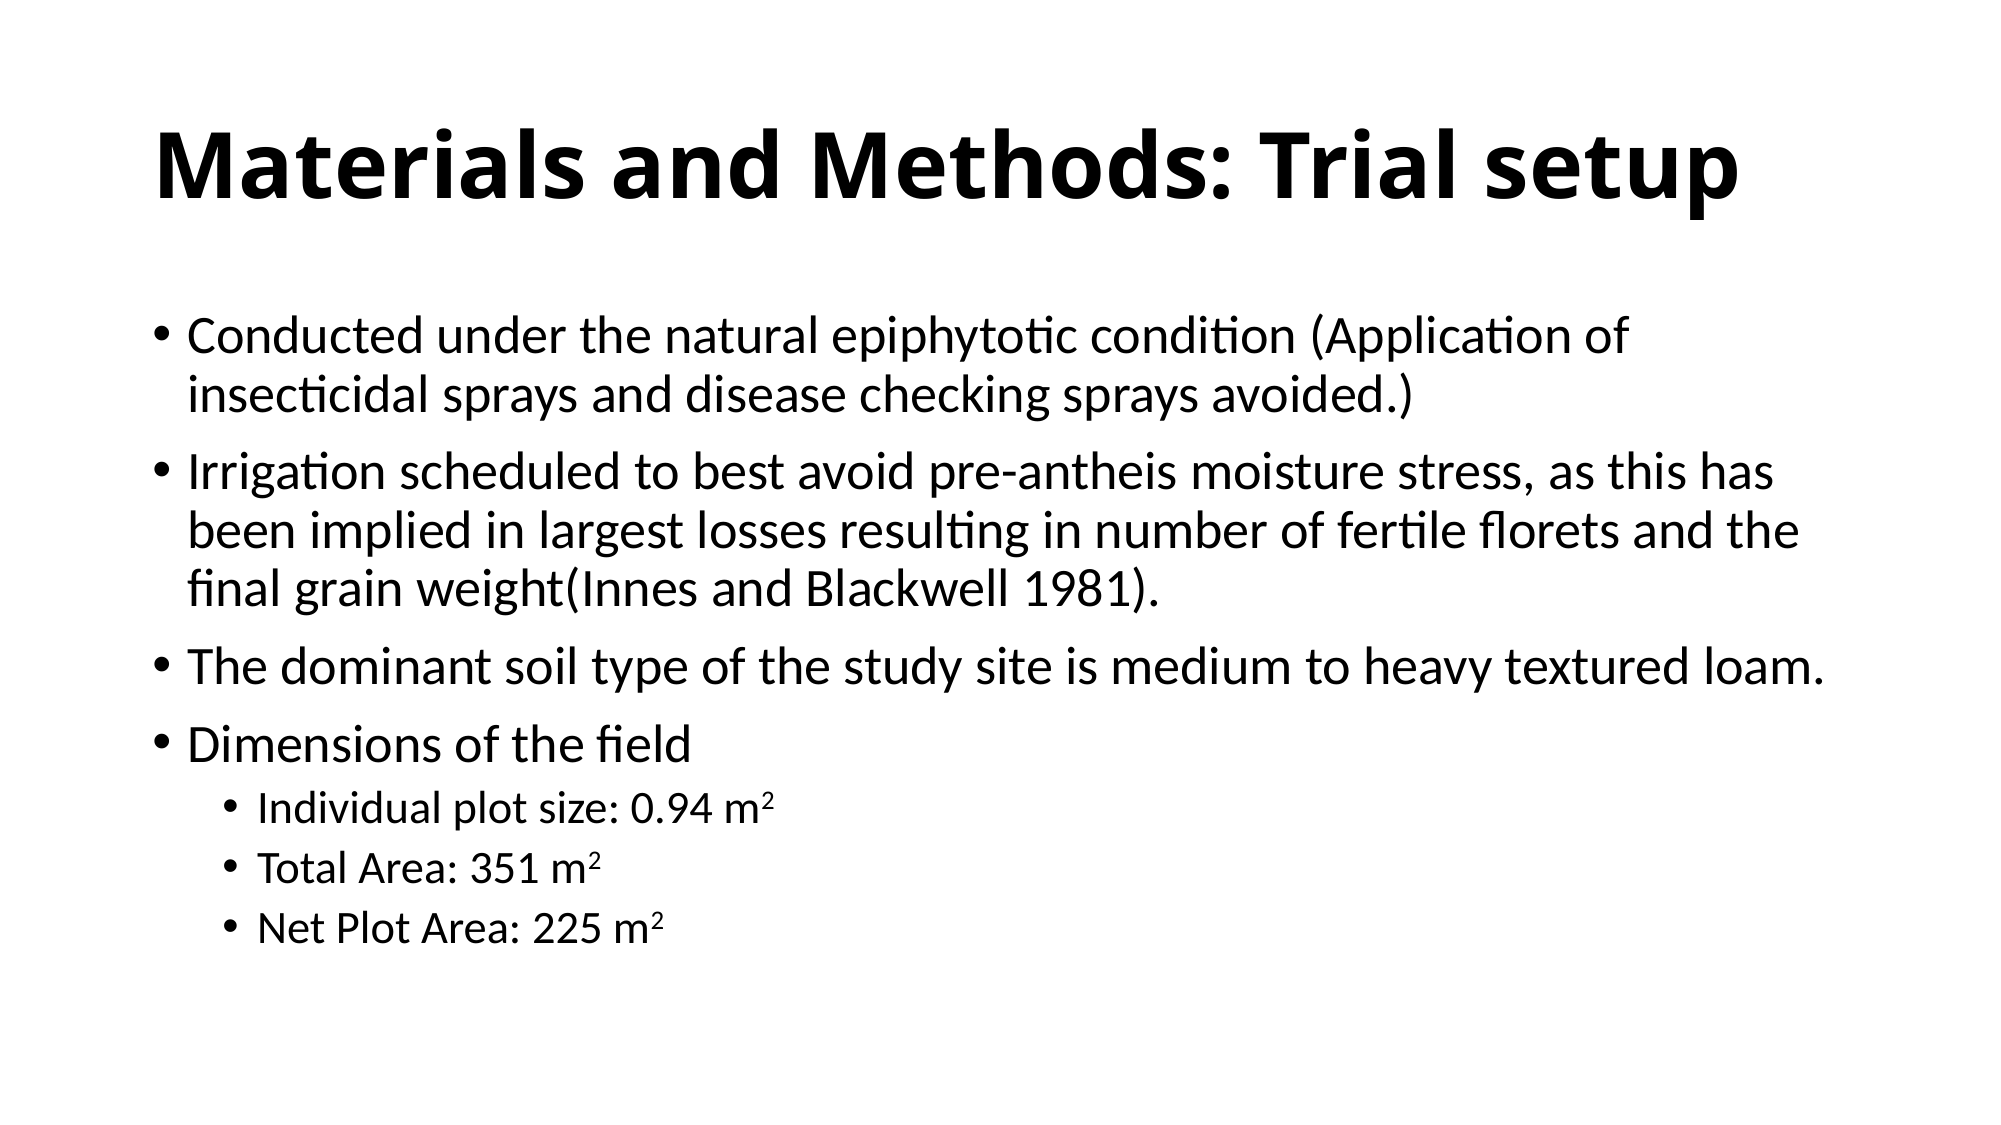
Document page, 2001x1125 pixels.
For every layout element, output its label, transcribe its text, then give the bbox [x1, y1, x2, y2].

title Materials and Methods: Trial setup [137, 59, 1863, 278]
list Conducted under the natural epiphytotic condition (Application of insecticidal sprays and disease checking sprays avoided.) Irrigation scheduled to best avoid pre-antheis moisture stress, as this has been implied in largest losses resulting in number of fertile florets and the final grain weight(Innes and Blackwell 1981). The dominant soil type of the study site is medium to heavy textured loam. Dimensions of the field Individual plot size: 0.94 m2 Total Area: 351 m2 Net Plot Area: 225 m2 [137, 299, 1863, 1014]
